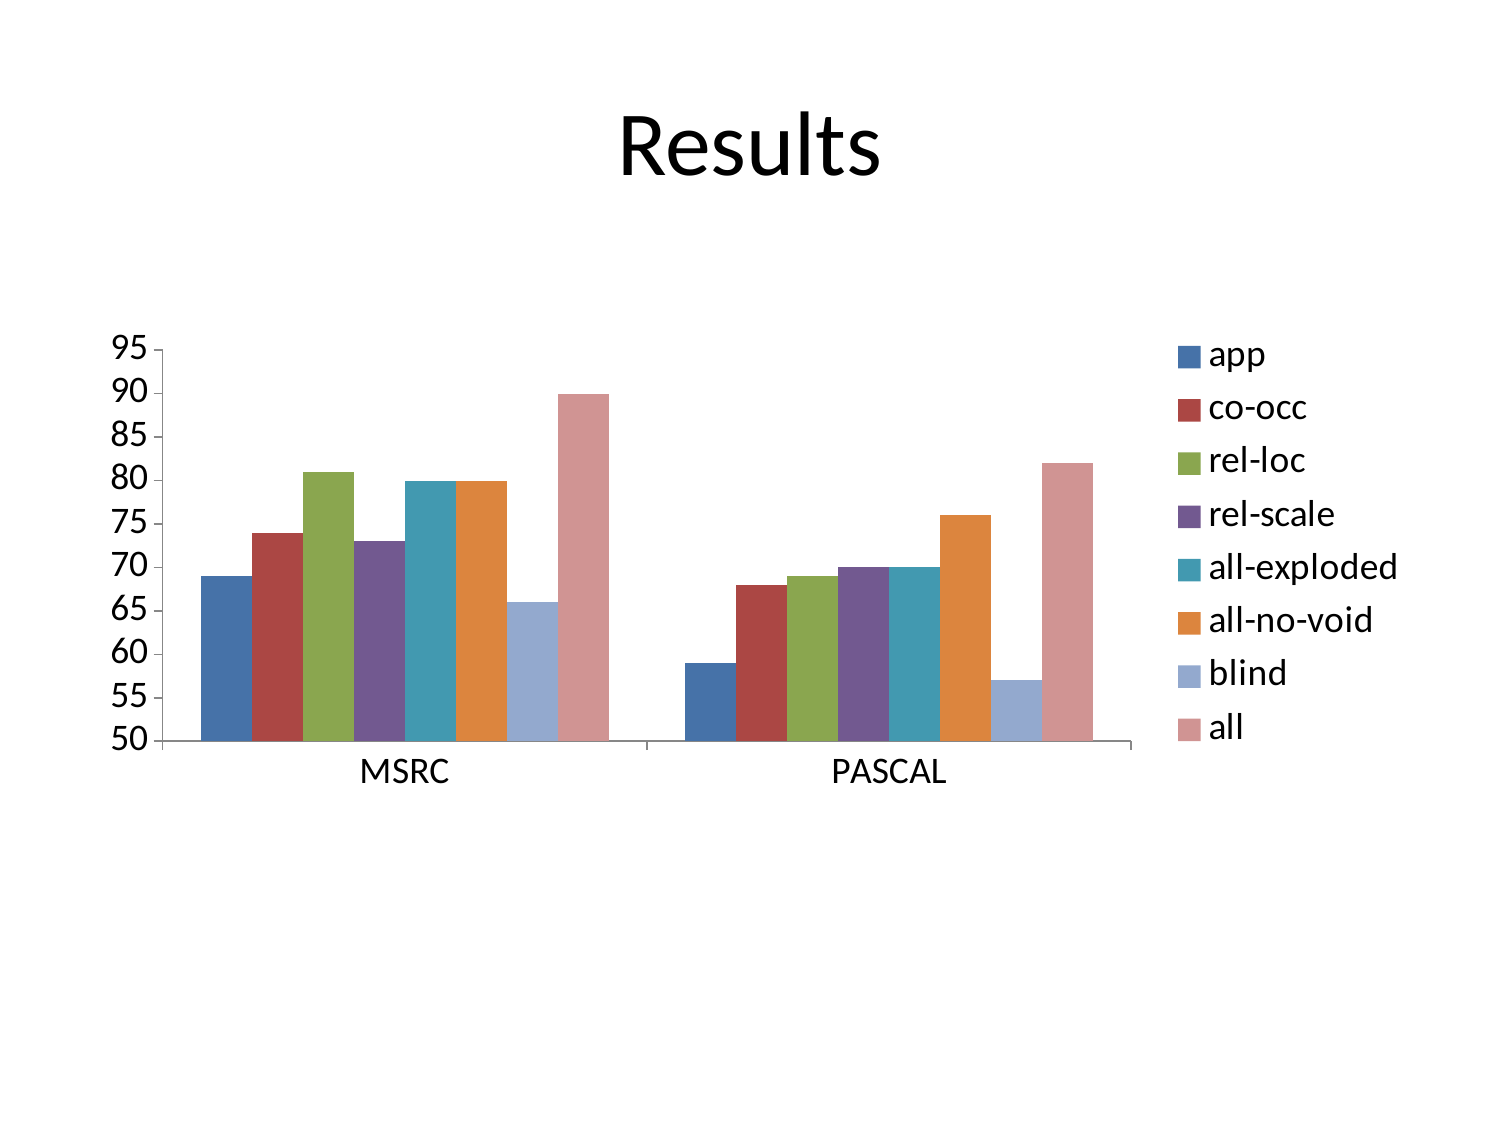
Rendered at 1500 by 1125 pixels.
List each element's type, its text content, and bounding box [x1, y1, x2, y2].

chart [83, 321, 1417, 804]
title Results [75, 45, 1425, 233]
